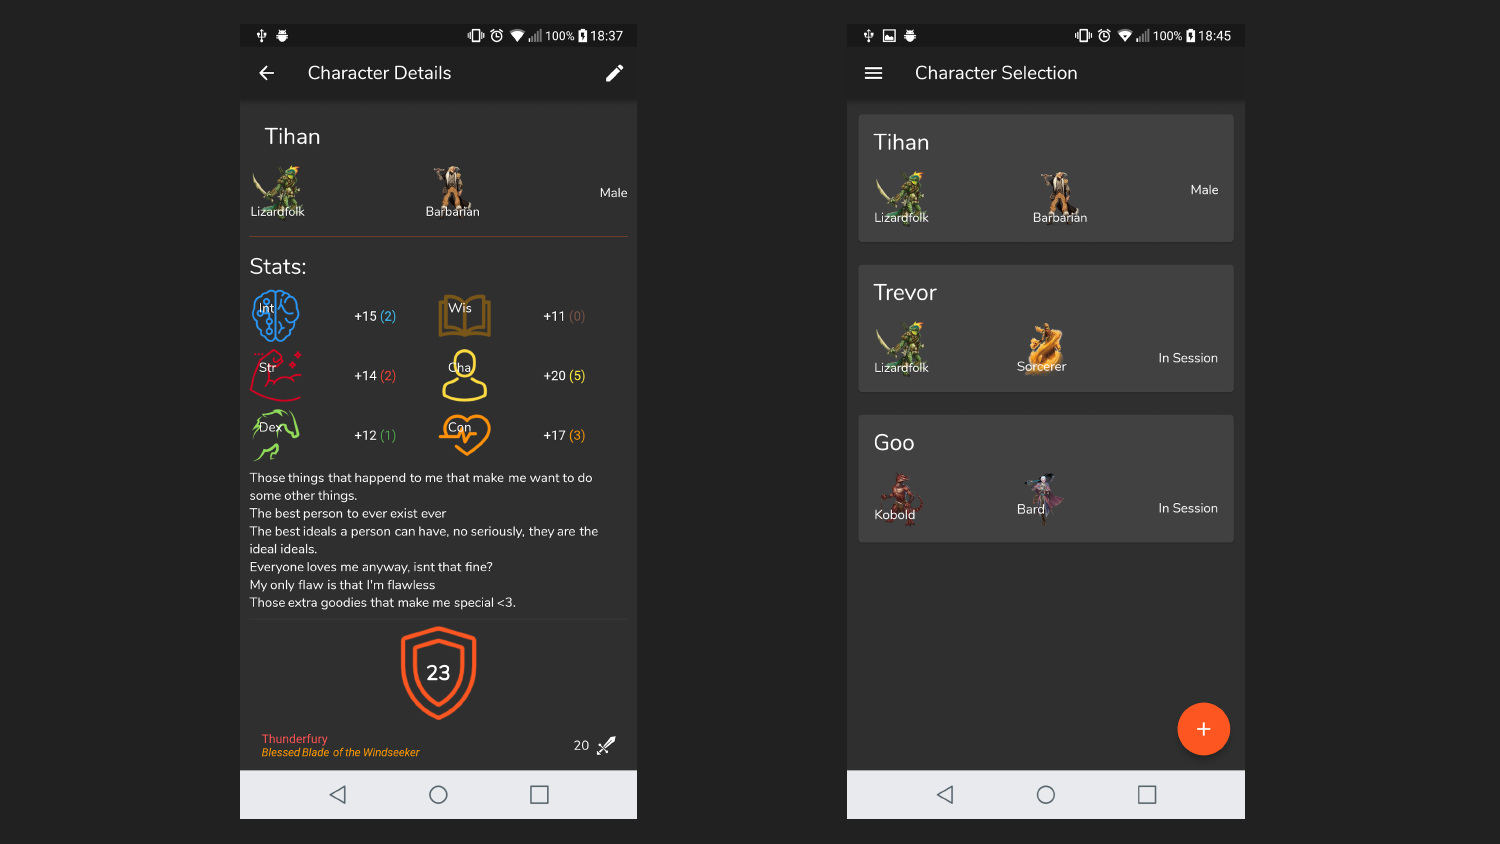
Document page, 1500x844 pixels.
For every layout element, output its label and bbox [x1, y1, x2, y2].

picture [847, 24, 1245, 819]
picture [239, 24, 637, 819]
